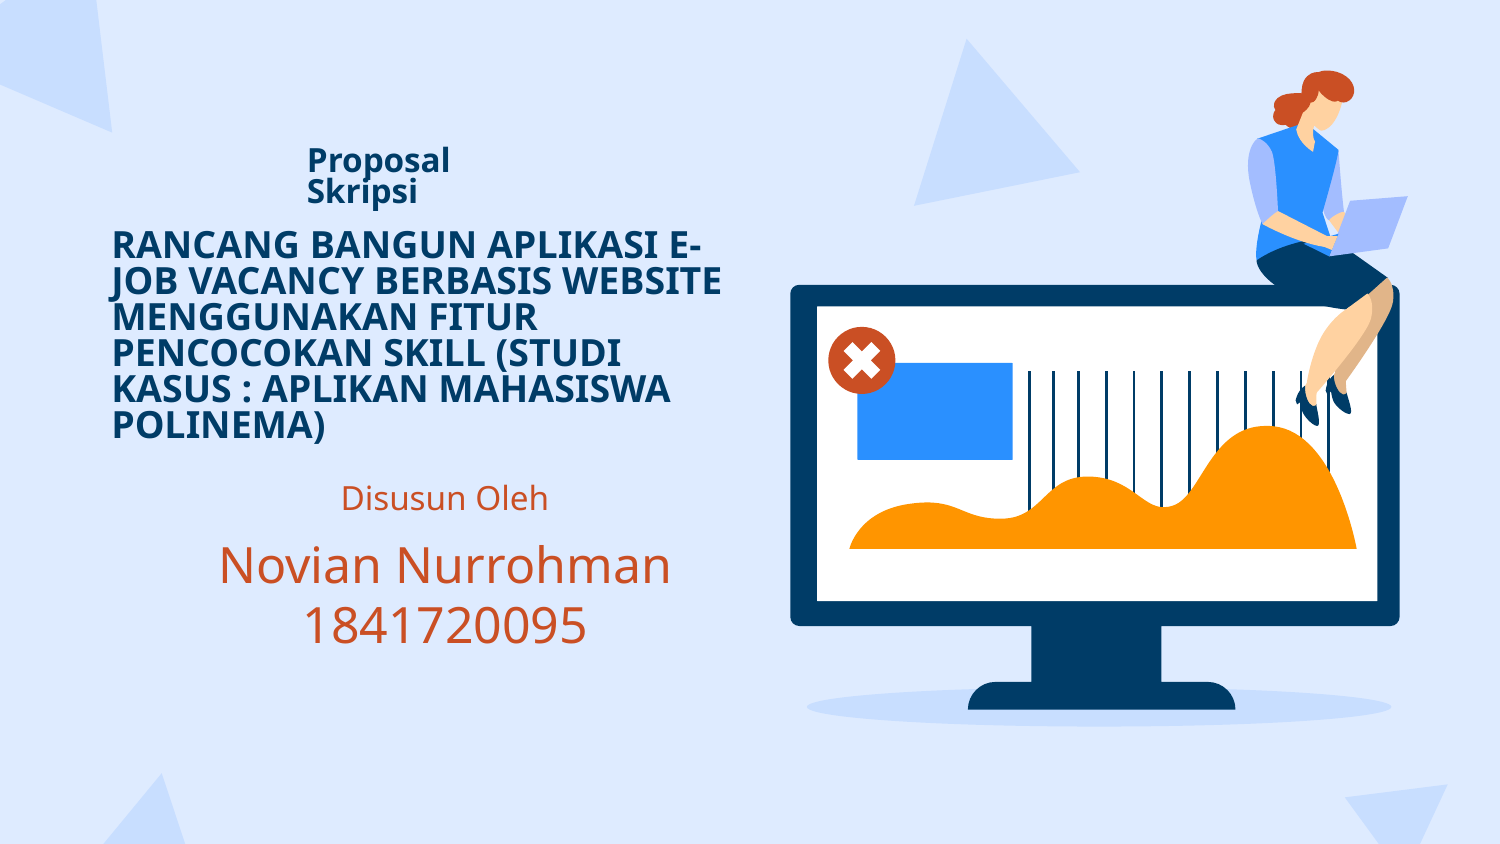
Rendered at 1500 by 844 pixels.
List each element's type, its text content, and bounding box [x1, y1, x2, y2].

title RANCANG BANGUN APLIKASI E-JOB VACANCY BERBASIS WEBSITE MENGGUNAKAN FITUR PENCOCOKAN SKILL (STUDI KASUS : APLIKAN MAHASISWA POLINEMA) [96, 242, 752, 433]
text_box Proposal Skripsi [291, 154, 556, 203]
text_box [790, 70, 1409, 727]
text_box Disusun Oleh [312, 462, 578, 531]
subtitle Novian Nurrohman 1841720095 [154, 518, 737, 659]
